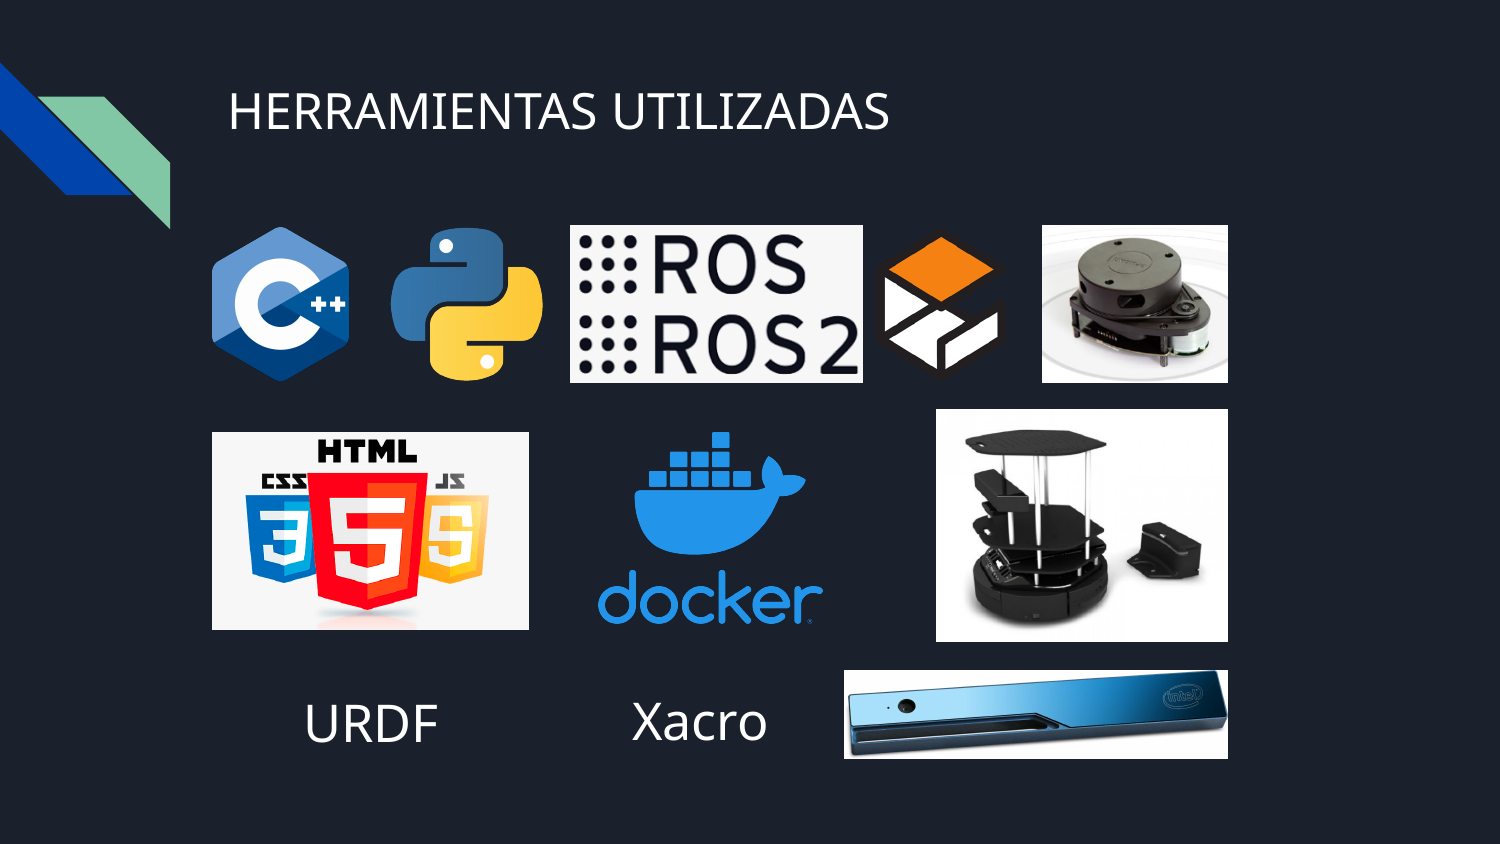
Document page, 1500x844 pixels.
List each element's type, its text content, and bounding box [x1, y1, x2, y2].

picture [1041, 225, 1228, 383]
text_box URDF [212, 675, 529, 768]
picture [597, 431, 823, 625]
title HERRAMIENTAS UTILIZADAS [212, 64, 1368, 215]
picture [212, 431, 529, 630]
text_box Xacro [542, 673, 845, 766]
picture [212, 227, 349, 381]
picture [389, 227, 543, 381]
picture [935, 409, 1228, 643]
picture [570, 225, 863, 383]
picture [844, 670, 1228, 759]
picture [876, 227, 1006, 381]
